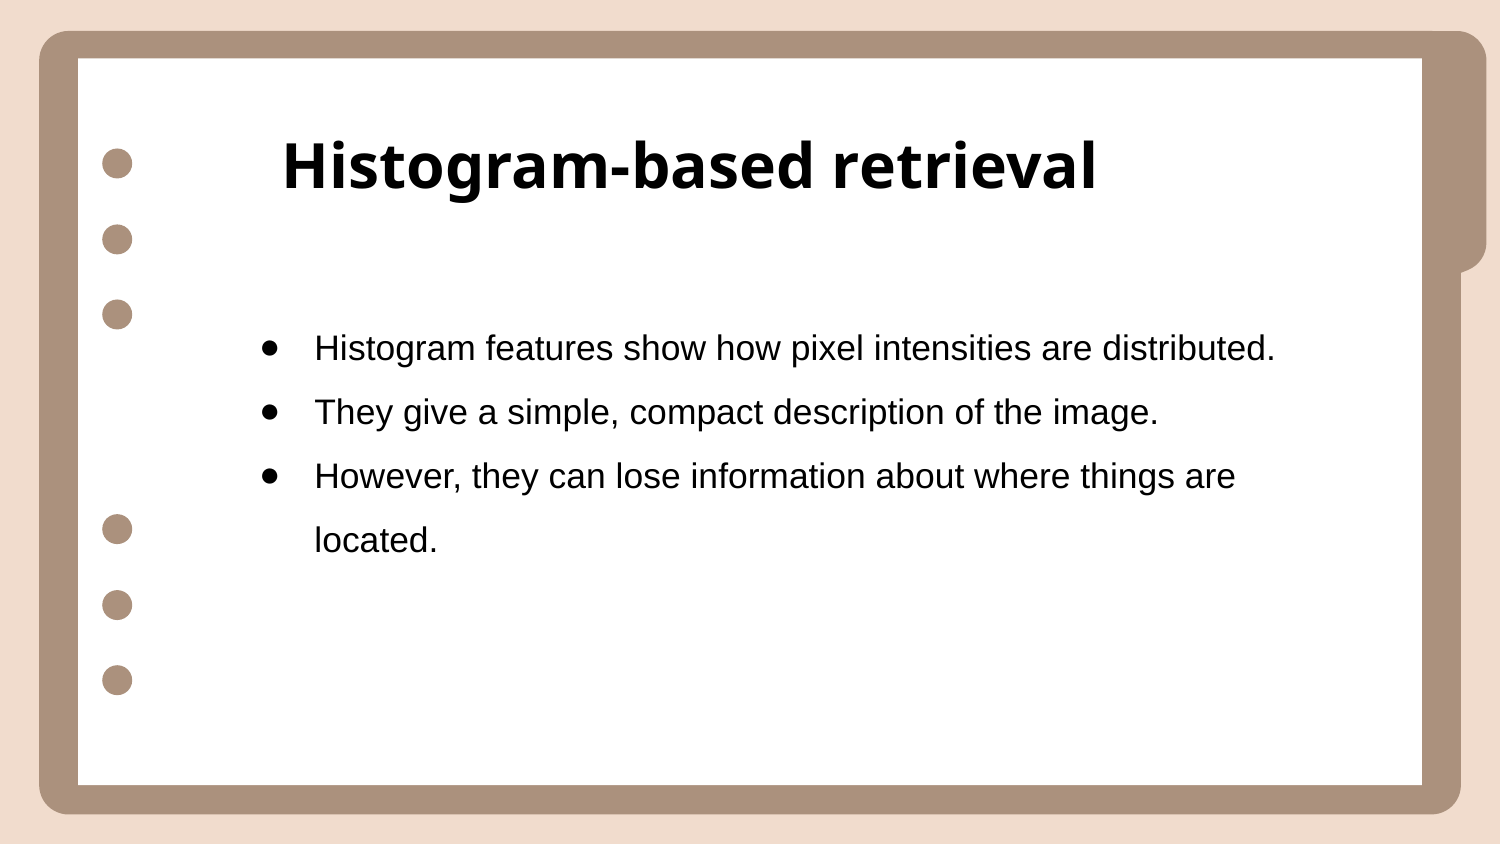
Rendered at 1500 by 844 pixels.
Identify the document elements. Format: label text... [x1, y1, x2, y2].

text_box Histogram features show how pixel intensities are distributed. They give a simple, compact description of the image. However, they can lose information about where things are located. [224, 289, 1304, 708]
title Histogram-based retrieval [266, 110, 1478, 201]
